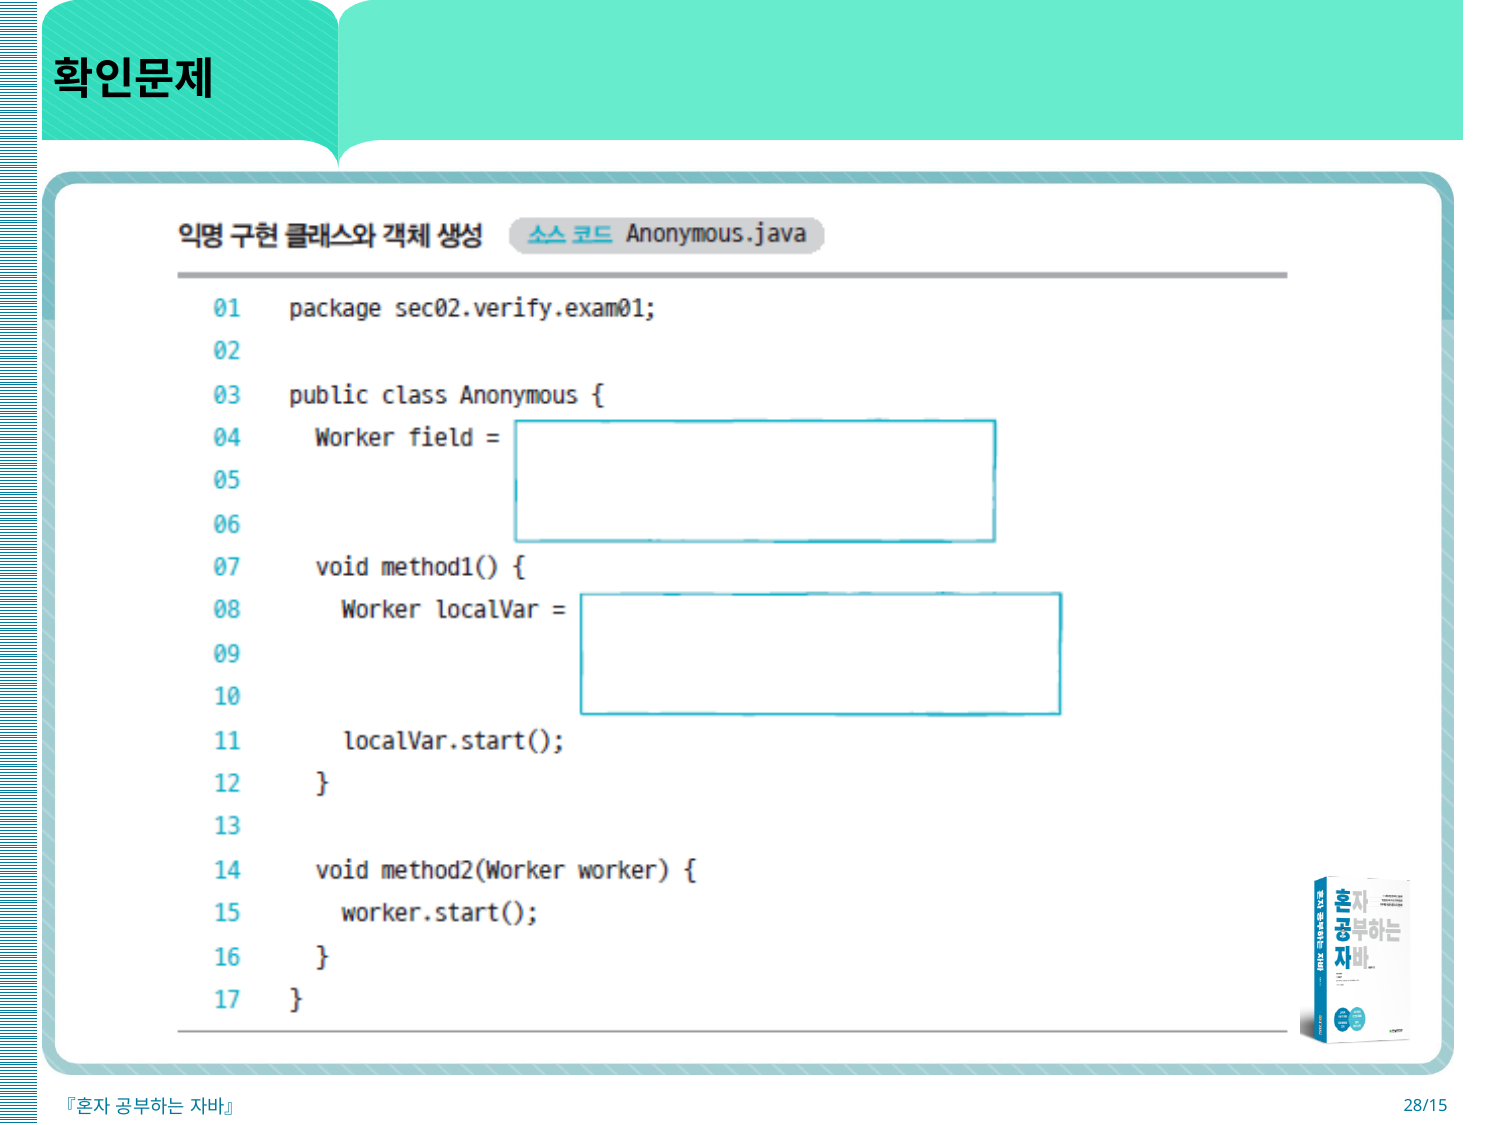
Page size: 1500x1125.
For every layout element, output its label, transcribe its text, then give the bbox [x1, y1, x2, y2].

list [162, 212, 1301, 1044]
picture [42, 0, 1488, 1122]
picture [68, 1097, 75, 1110]
title 확인문제 [39, 42, 1280, 138]
picture [225, 1102, 232, 1115]
picture [116, 1102, 131, 1107]
